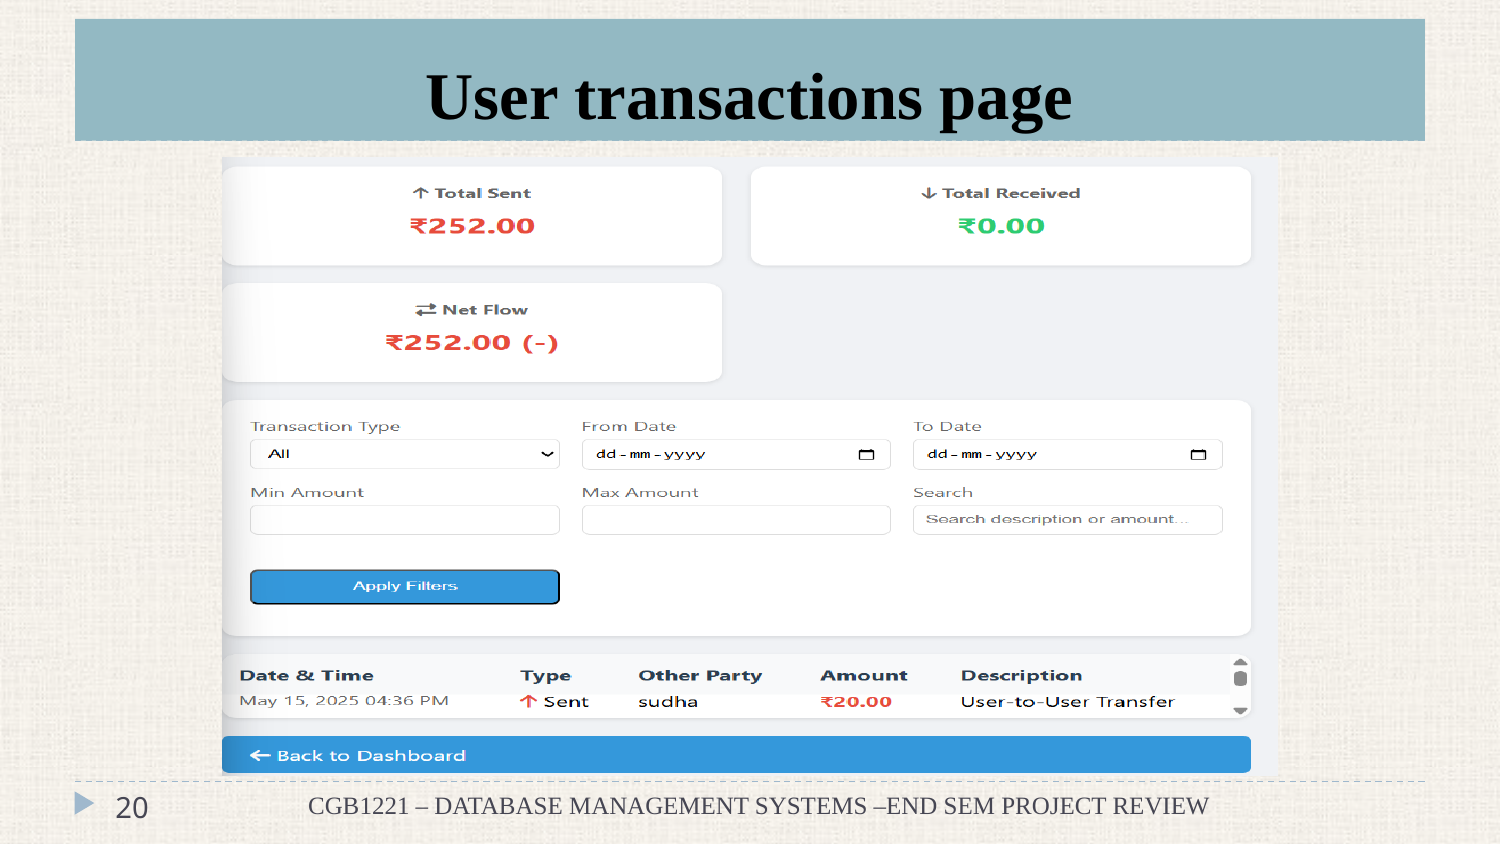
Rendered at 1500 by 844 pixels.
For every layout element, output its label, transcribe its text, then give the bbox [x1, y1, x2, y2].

picture [222, 157, 1278, 776]
slide_number 20 [100, 782, 278, 827]
title User transactions page [75, 18, 1425, 141]
footer CGB1221 – DATABASE MANAGEMENT SYSTEMS –END SEM PROJECT REVIEW [278, 785, 1247, 844]
